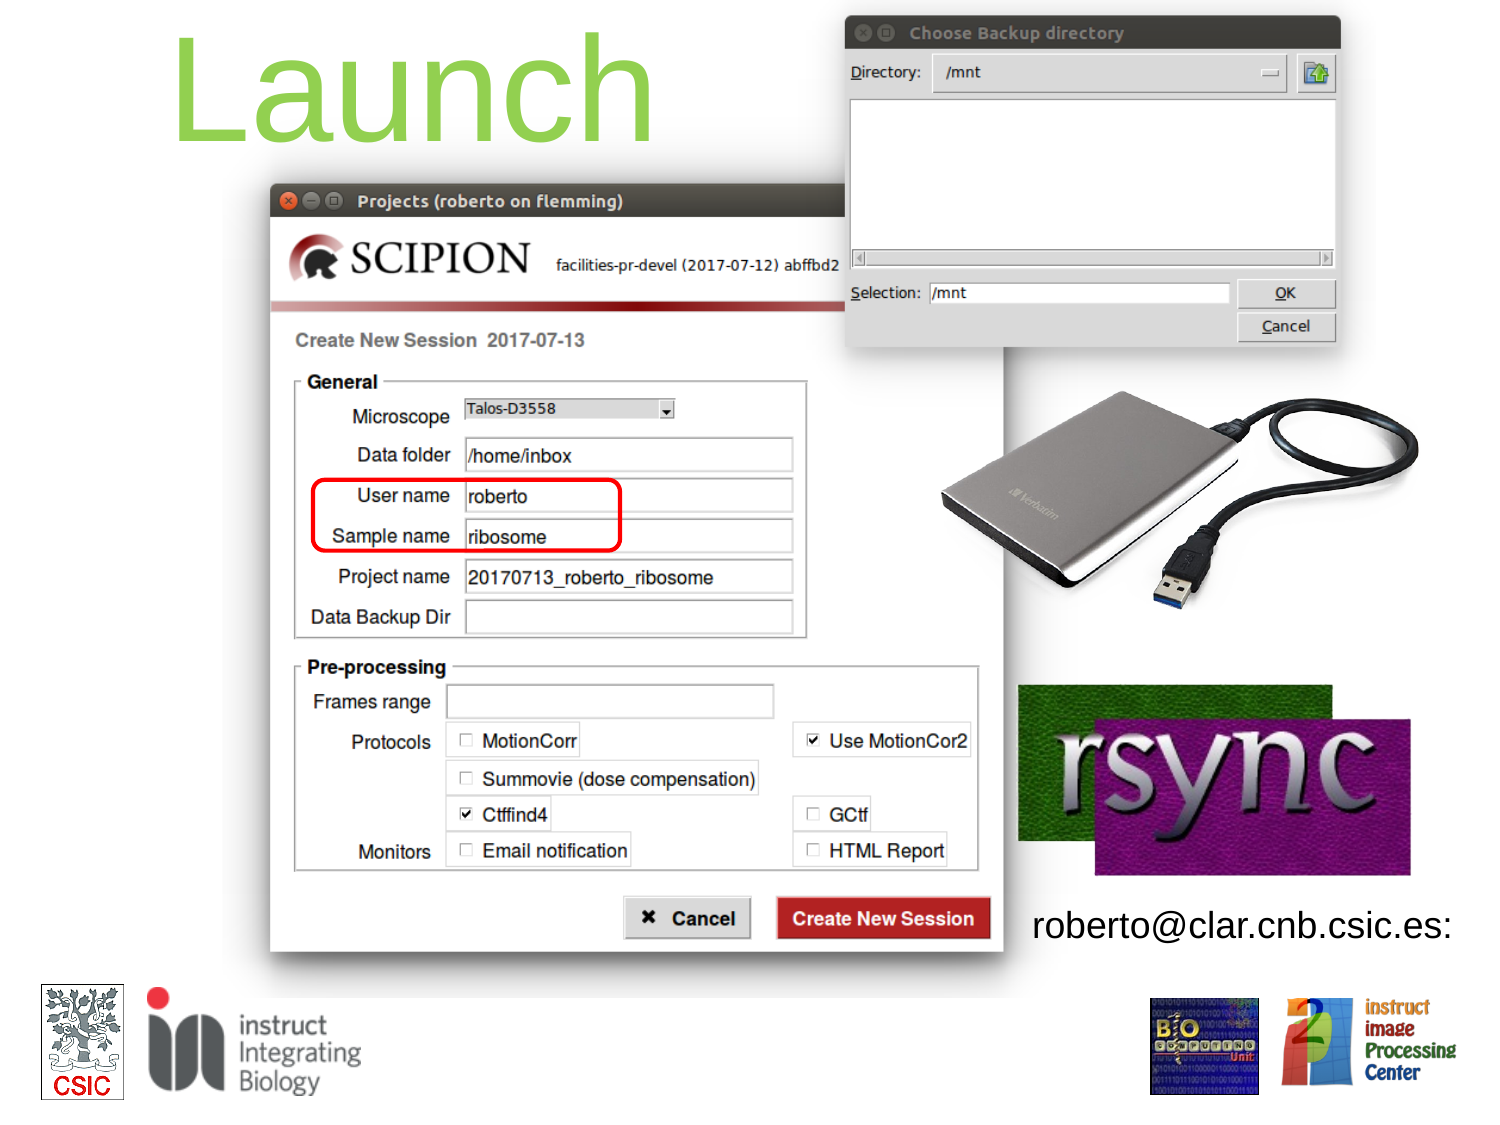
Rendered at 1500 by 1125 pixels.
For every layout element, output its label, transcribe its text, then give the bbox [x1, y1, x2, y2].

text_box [997, 633, 1471, 967]
text_box Launch [88, 0, 217, 185]
picture [41, 984, 124, 1100]
picture [147, 0, 1471, 1096]
